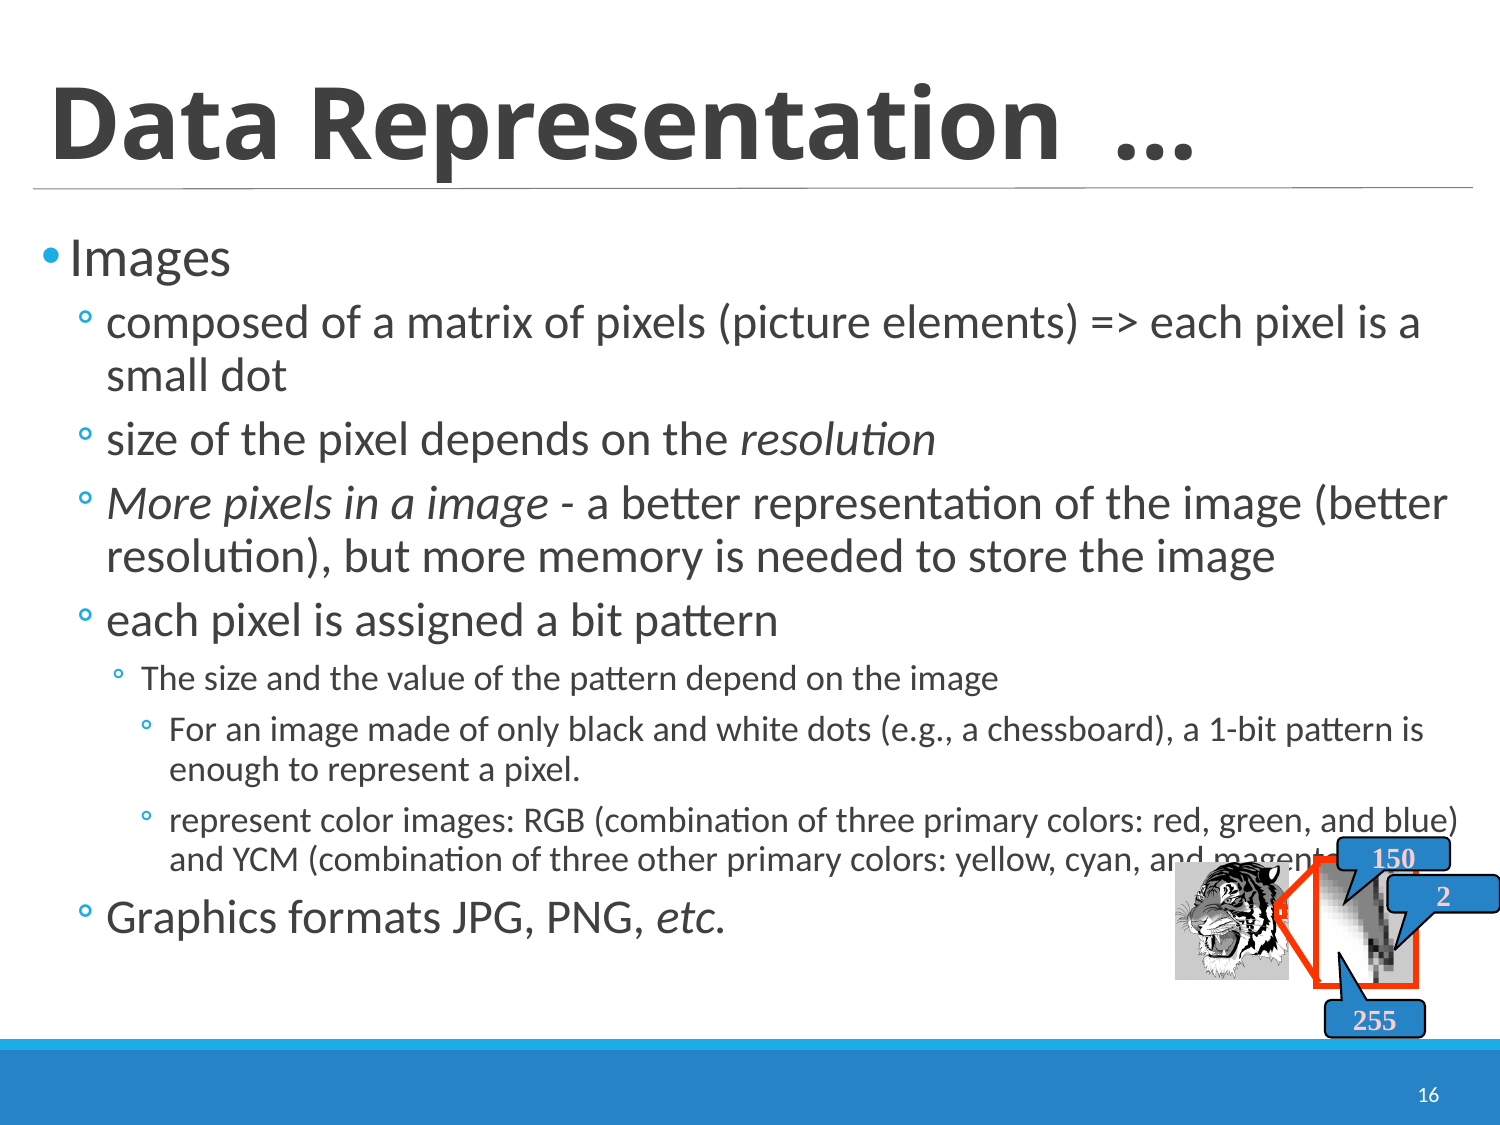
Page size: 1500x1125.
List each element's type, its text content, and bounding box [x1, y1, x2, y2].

text_box 255 [1324, 991, 1426, 1038]
text_box 150 [1337, 837, 1450, 871]
text_box 2 [1421, 875, 1500, 926]
picture [1174, 861, 1274, 981]
list Images composed of a matrix of pixels (picture elements) => each pixel is a small dot size of the pixel depends on the resolution More pixels in a image - a better representation of the image (better resolution), but more memory is needed to store the image each pixel is assigned a bit pattern The size and the value of the pattern depend on the image For an image made of only black and white dots (e.g., a chessboard), a 1-bit pattern is enough to represent a pixel. represent color images: RGB (combination of three primary colors: red, green, and blue) and YCM (combination of three other primary colors: yellow, cyan, and magenta) Graphics formats JPG, PNG, etc. [32, 220, 1473, 963]
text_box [1274, 861, 1414, 984]
title Data Representation … [32, 37, 1473, 188]
